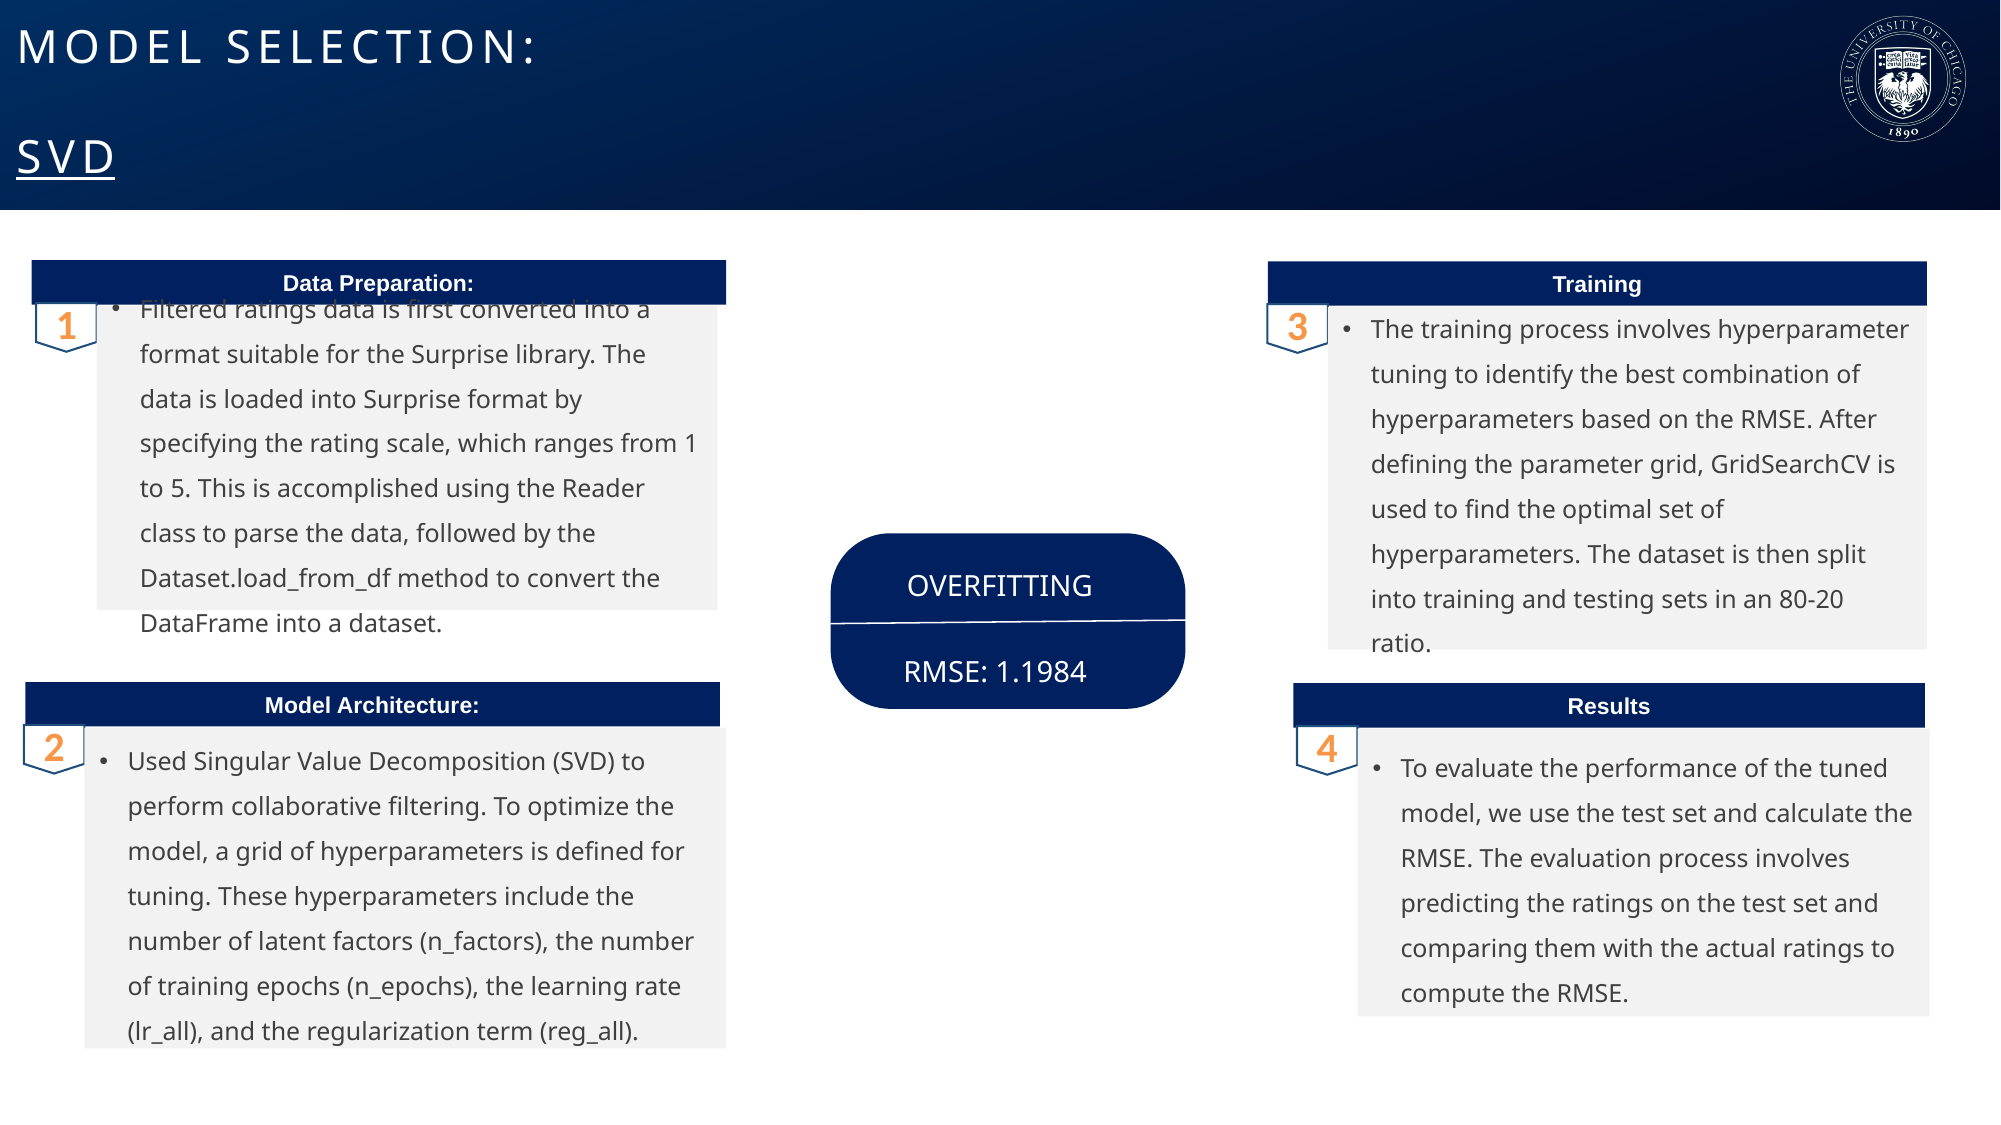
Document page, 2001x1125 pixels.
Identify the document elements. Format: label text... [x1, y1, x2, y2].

text_box [0, 0, 2000, 210]
text_box Data Preparation: [31, 260, 727, 305]
text_box Filtered ratings data is first converted into a format suitable for the Surprise library. The data is loaded into Surprise format by specifying the rating scale, which ranges from 1 to 5. This is accomplished using the Reader class to parse the data, followed by the Dataset.load_from_df method to convert the DataFrame into a dataset. [96, 305, 718, 611]
text_box Results [1293, 683, 1925, 728]
text_box Used Singular Value Decomposition (SVD) to perform collaborative filtering. To optimize the model, a grid of hyperparameters is defined for tuning. These hyperparameters include the number of latent factors (n_factors), the number of training epochs (n_epochs), the learning rate (lr_all), and the regularization term (reg_all). [84, 727, 726, 1049]
text_box The training process involves hyperparameter tuning to identify the best combination of hyperparameters based on the RMSE. After defining the parameter grid, GridSearchCV is used to find the optimal set of hyperparameters. The dataset is then split into training and testing sets in an 80-20 ratio. [1327, 306, 1927, 650]
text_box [830, 619, 1188, 624]
text_box [854, 697, 1162, 709]
picture [1828, 4, 1978, 154]
text_box 3 [1267, 304, 1328, 353]
text_box [850, 533, 1167, 549]
text_box [830, 610, 1186, 619]
text_box RMSE: 1.1984 [811, 635, 1187, 697]
text_box OVERFITTING [812, 549, 1188, 610]
text_box Model Architecture: [25, 682, 720, 727]
text_box 1 [36, 303, 97, 352]
text_box 2 [23, 724, 85, 774]
text_box Training [1267, 261, 1927, 306]
text_box MODEL SELECTION: SVD [16, 17, 1792, 183]
text_box 4 [1297, 726, 1358, 775]
text_box To evaluate the performance of the tuned model, we use the test set and calculate the RMSE. The evaluation process involves predicting the ratings on the test set and comparing them with the actual ratings to compute the RMSE. [1357, 728, 1930, 1017]
